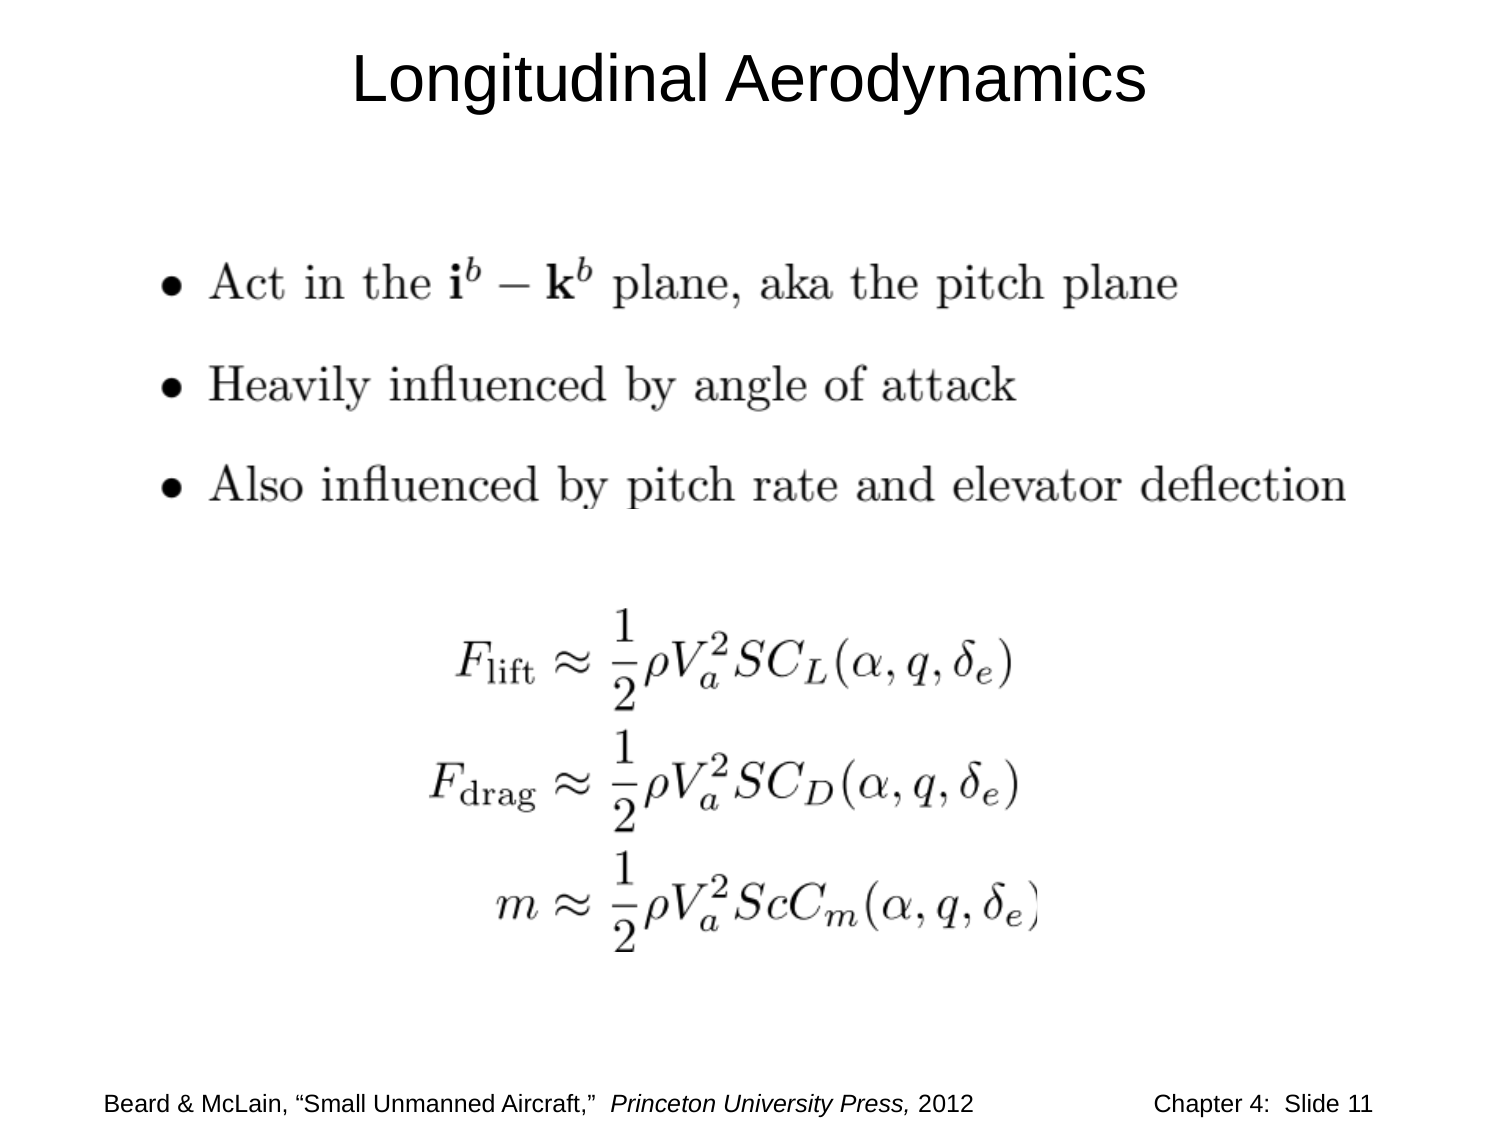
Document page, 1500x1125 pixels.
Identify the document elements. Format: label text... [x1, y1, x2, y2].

title Longitudinal Aerodynamics [74, 15, 1426, 135]
picture [428, 607, 1038, 952]
picture [160, 256, 1346, 509]
